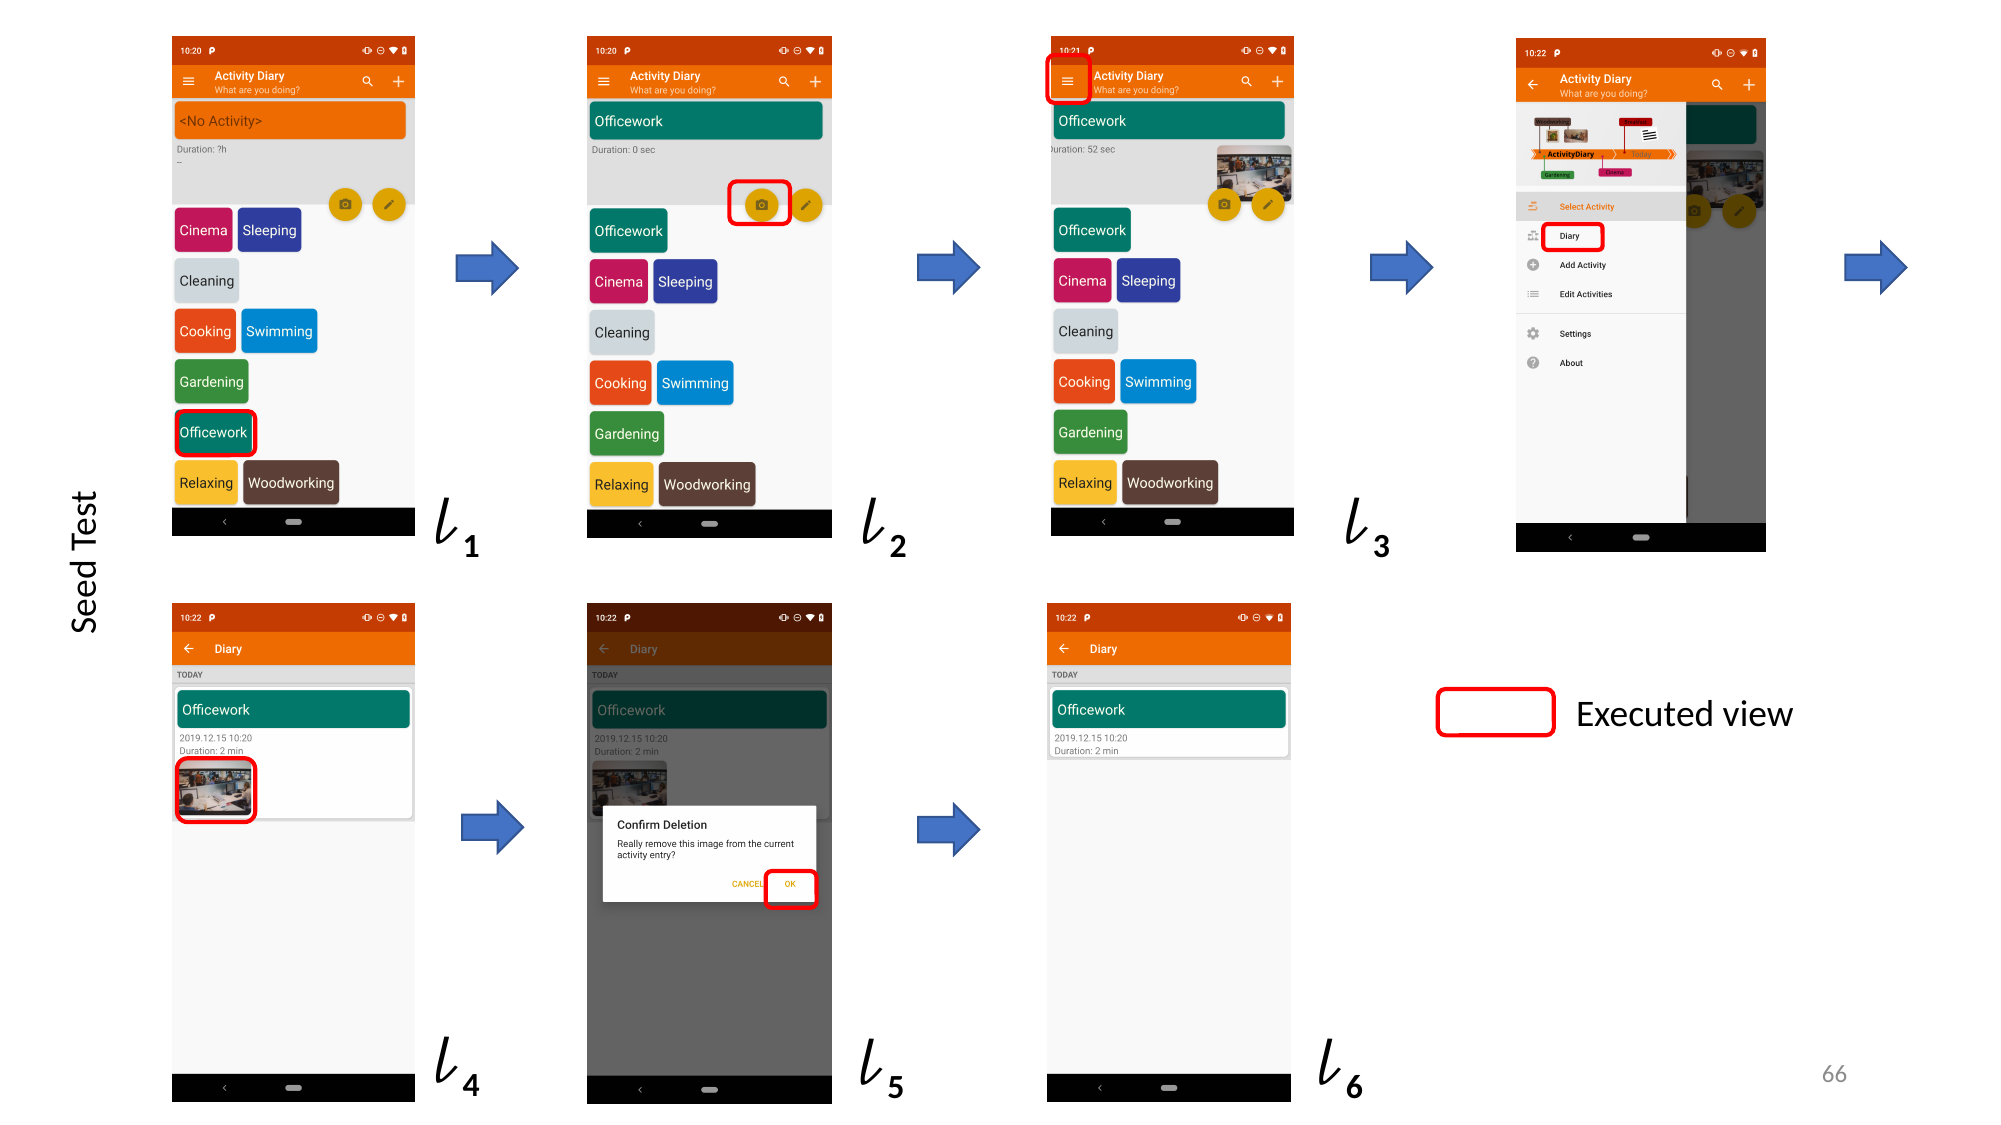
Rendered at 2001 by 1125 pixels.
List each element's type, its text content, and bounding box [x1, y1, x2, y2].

text_box [917, 801, 981, 858]
picture [1047, 603, 1291, 1102]
text_box [1370, 239, 1434, 296]
picture [172, 603, 416, 1102]
text_box [917, 239, 981, 296]
picture [587, 36, 832, 538]
slide_number 66 [1412, 1042, 1863, 1103]
picture [172, 36, 416, 536]
picture [1516, 38, 1766, 552]
picture [587, 603, 832, 1104]
text_box [1046, 54, 1051, 104]
text_box 𝓁4 [416, 1016, 495, 1111]
text_box Seed Test [50, 475, 111, 650]
text_box 𝓁2 [843, 476, 922, 572]
picture [1051, 36, 1294, 536]
text_box [1844, 239, 1908, 296]
text_box 𝓁5 [841, 1017, 920, 1113]
text_box 𝓁3 [1326, 476, 1405, 572]
text_box 𝓁1 [416, 476, 495, 572]
text_box [461, 799, 525, 856]
text_box [455, 240, 520, 296]
text_box [1436, 687, 1555, 737]
text_box Executed view [1561, 681, 1809, 742]
text_box 𝓁6 [1299, 1017, 1378, 1113]
